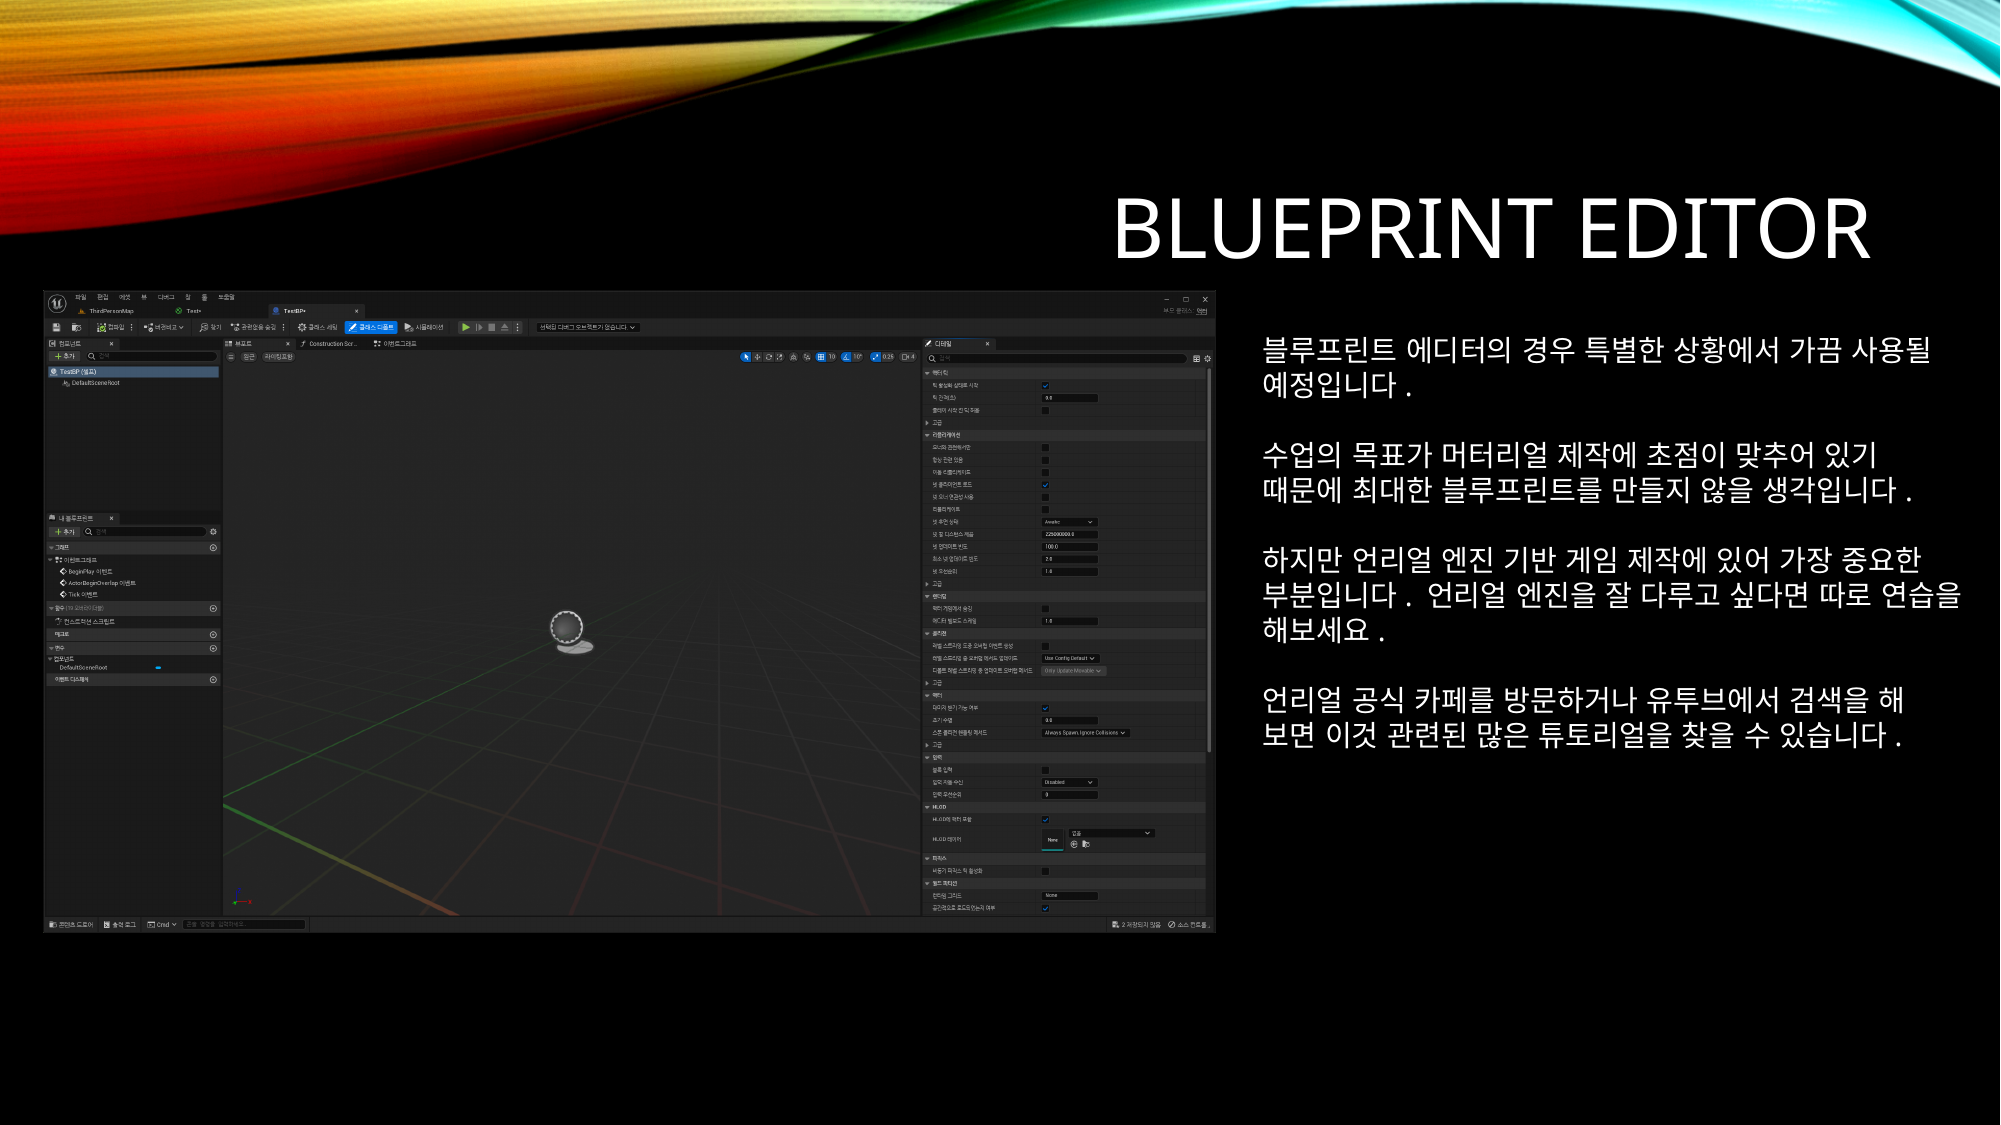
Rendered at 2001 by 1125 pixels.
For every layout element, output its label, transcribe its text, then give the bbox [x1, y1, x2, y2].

picture [42, 290, 1217, 933]
text_box 블루프린트 에디터의 경우 특별한 상황에서 가끔 사용될 예정입니다. 수업의 목표가 머터리얼 제작에 초점이 맞추어 있기 때문에 최대한 블루프린트를 만들지 않을 생각입니다. 하지만 언리얼 엔진 기반 게임 제작에 있어 가장 중요한 부분입니다. 언리얼 엔진을 잘 다루고 싶다면 따로 연습을 해보세요. 언리얼 공식 카페를 방문하거나 유투브에서 검색을 해 보면 이것 관련된 많은 튜토리얼을 찾을 수 있습니다. [1248, 325, 1981, 760]
title Blueprint Editor [474, 125, 1888, 338]
picture [0, 0, 2000, 237]
